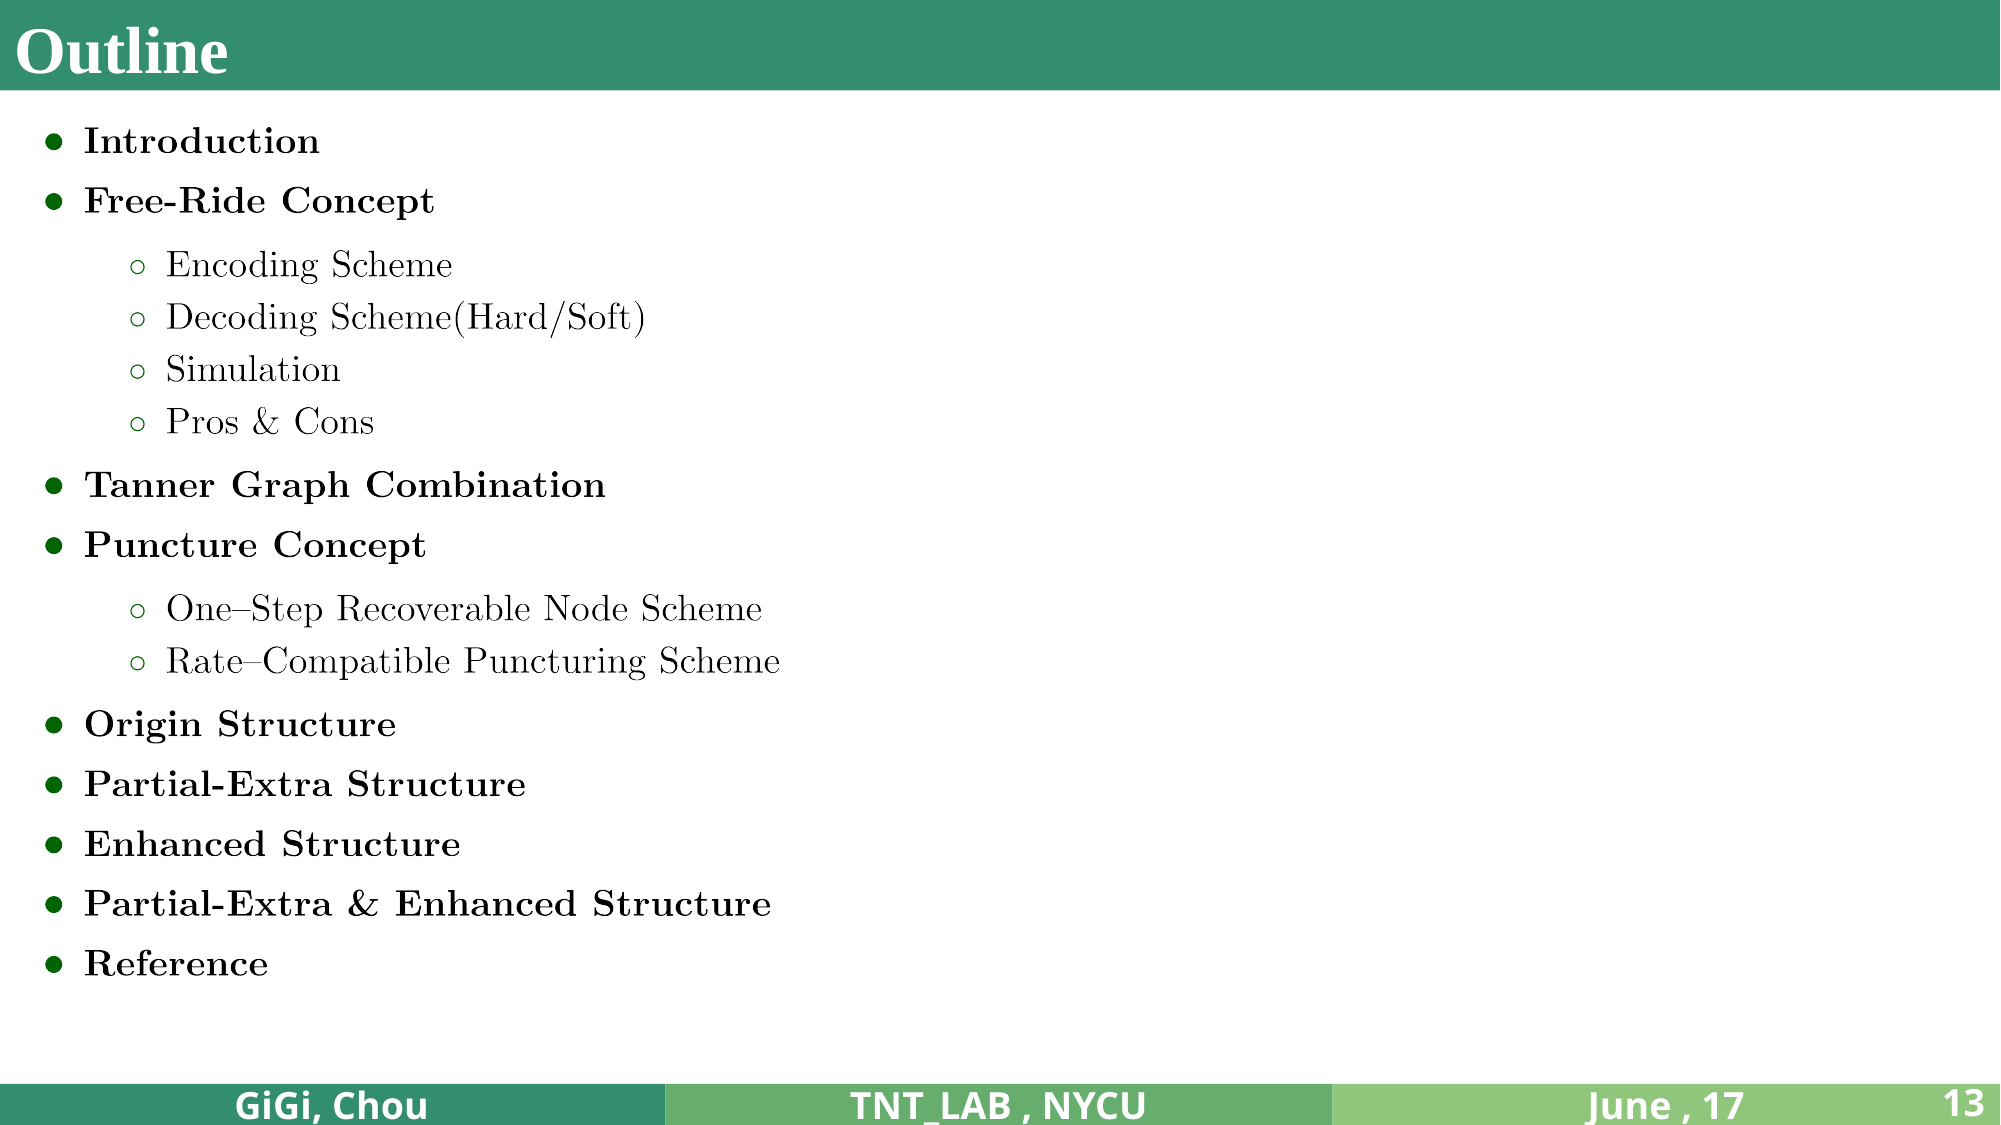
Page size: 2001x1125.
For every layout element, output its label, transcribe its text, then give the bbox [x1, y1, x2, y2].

picture [44, 126, 779, 976]
slide_number 13 [1550, 1086, 2000, 1123]
text_box Outline [0, 0, 1280, 95]
